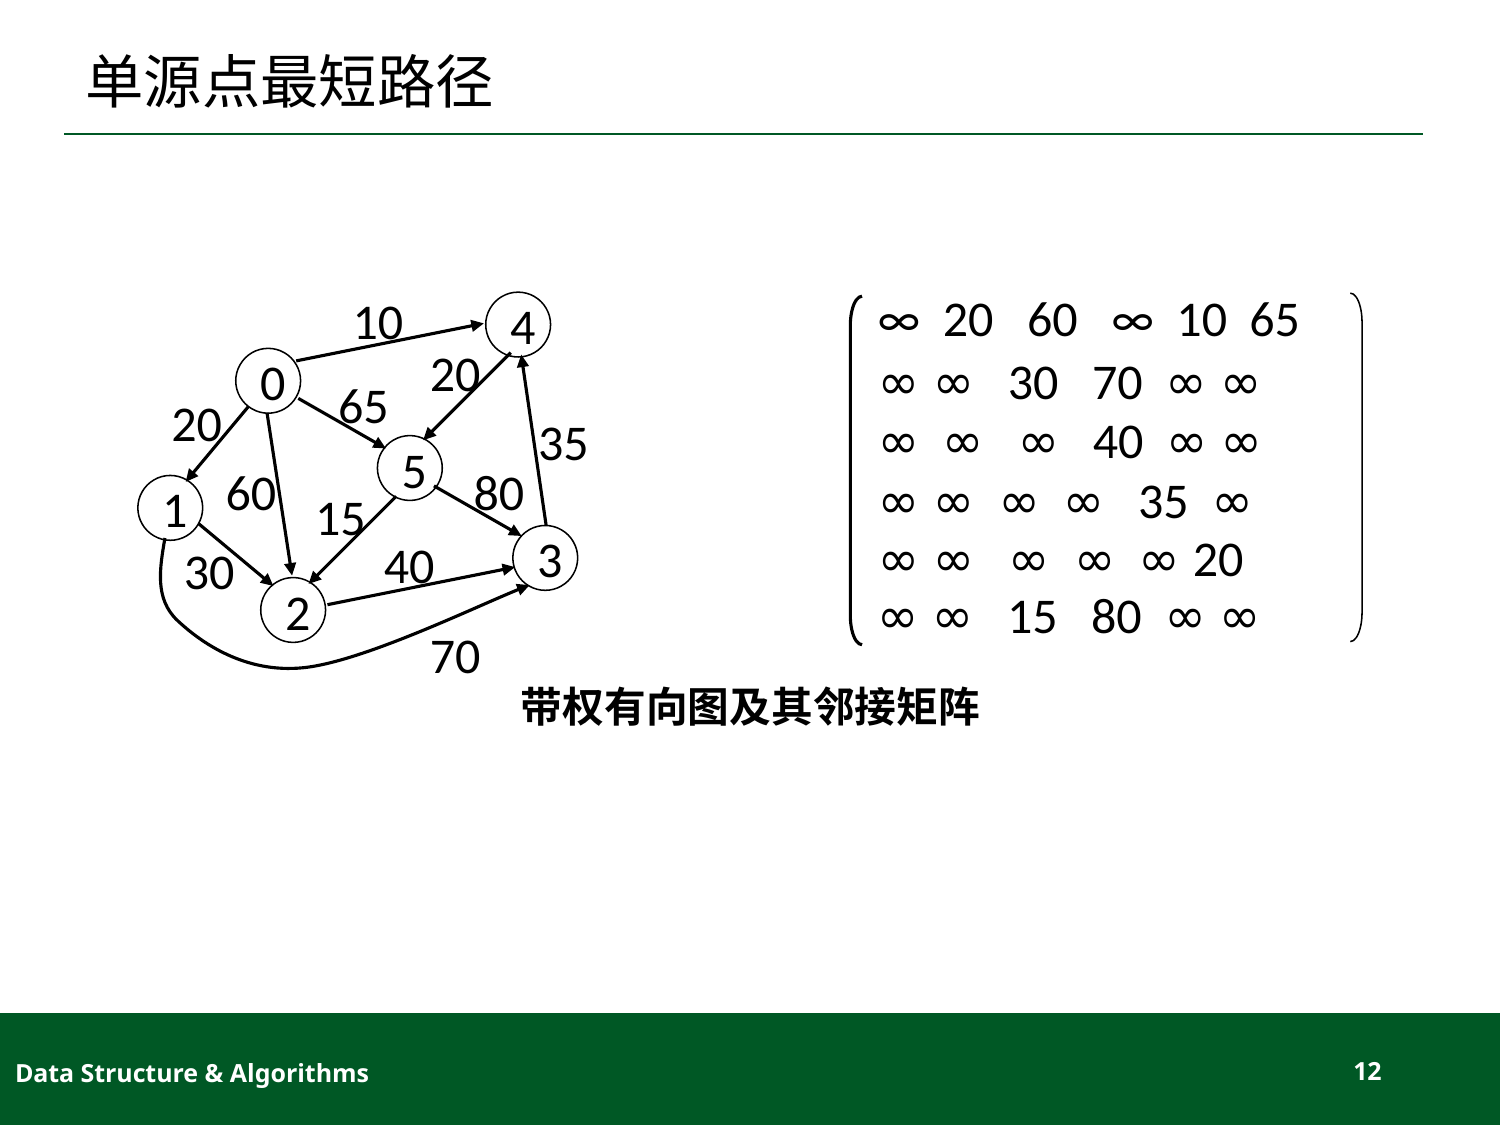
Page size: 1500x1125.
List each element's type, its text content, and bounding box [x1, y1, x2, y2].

text_box 带权有向图及其邻接矩阵 [441, 679, 1060, 733]
title 单源点最短路径 [70, 34, 1430, 135]
footer Data Structure & Algorithms [0, 1042, 507, 1103]
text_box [850, 289, 1363, 645]
slide_number 12 [1059, 1042, 1397, 1103]
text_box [137, 290, 601, 683]
